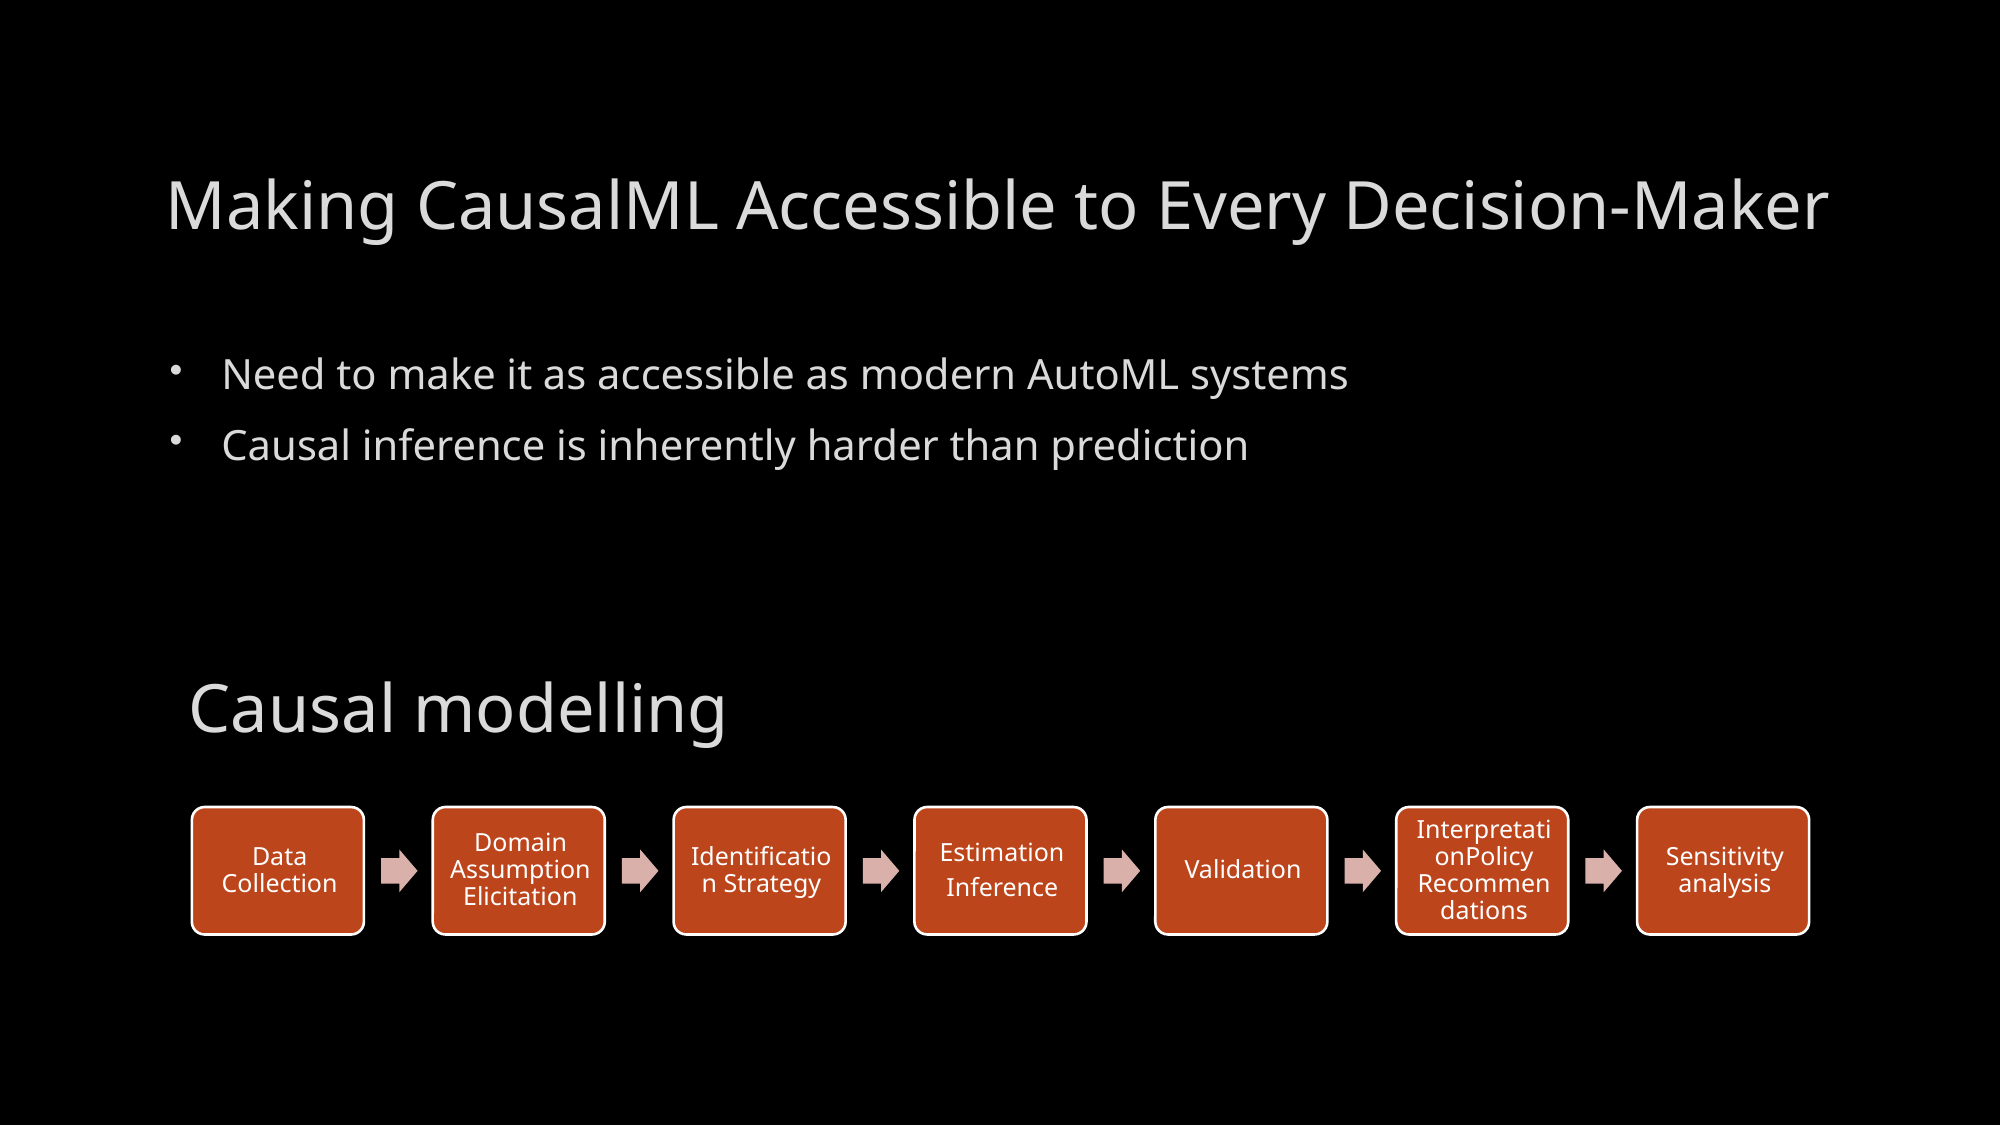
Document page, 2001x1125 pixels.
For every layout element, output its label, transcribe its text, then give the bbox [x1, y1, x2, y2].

text_box Causal modelling [173, 658, 182, 754]
list Need to make it as accessible as modern AutoML systems Causal inference is inherently harder than prediction [149, 340, 1849, 950]
title Making CausalML Accessible to Every Decision-Maker [149, 99, 1849, 307]
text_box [190, 426, 1811, 1125]
